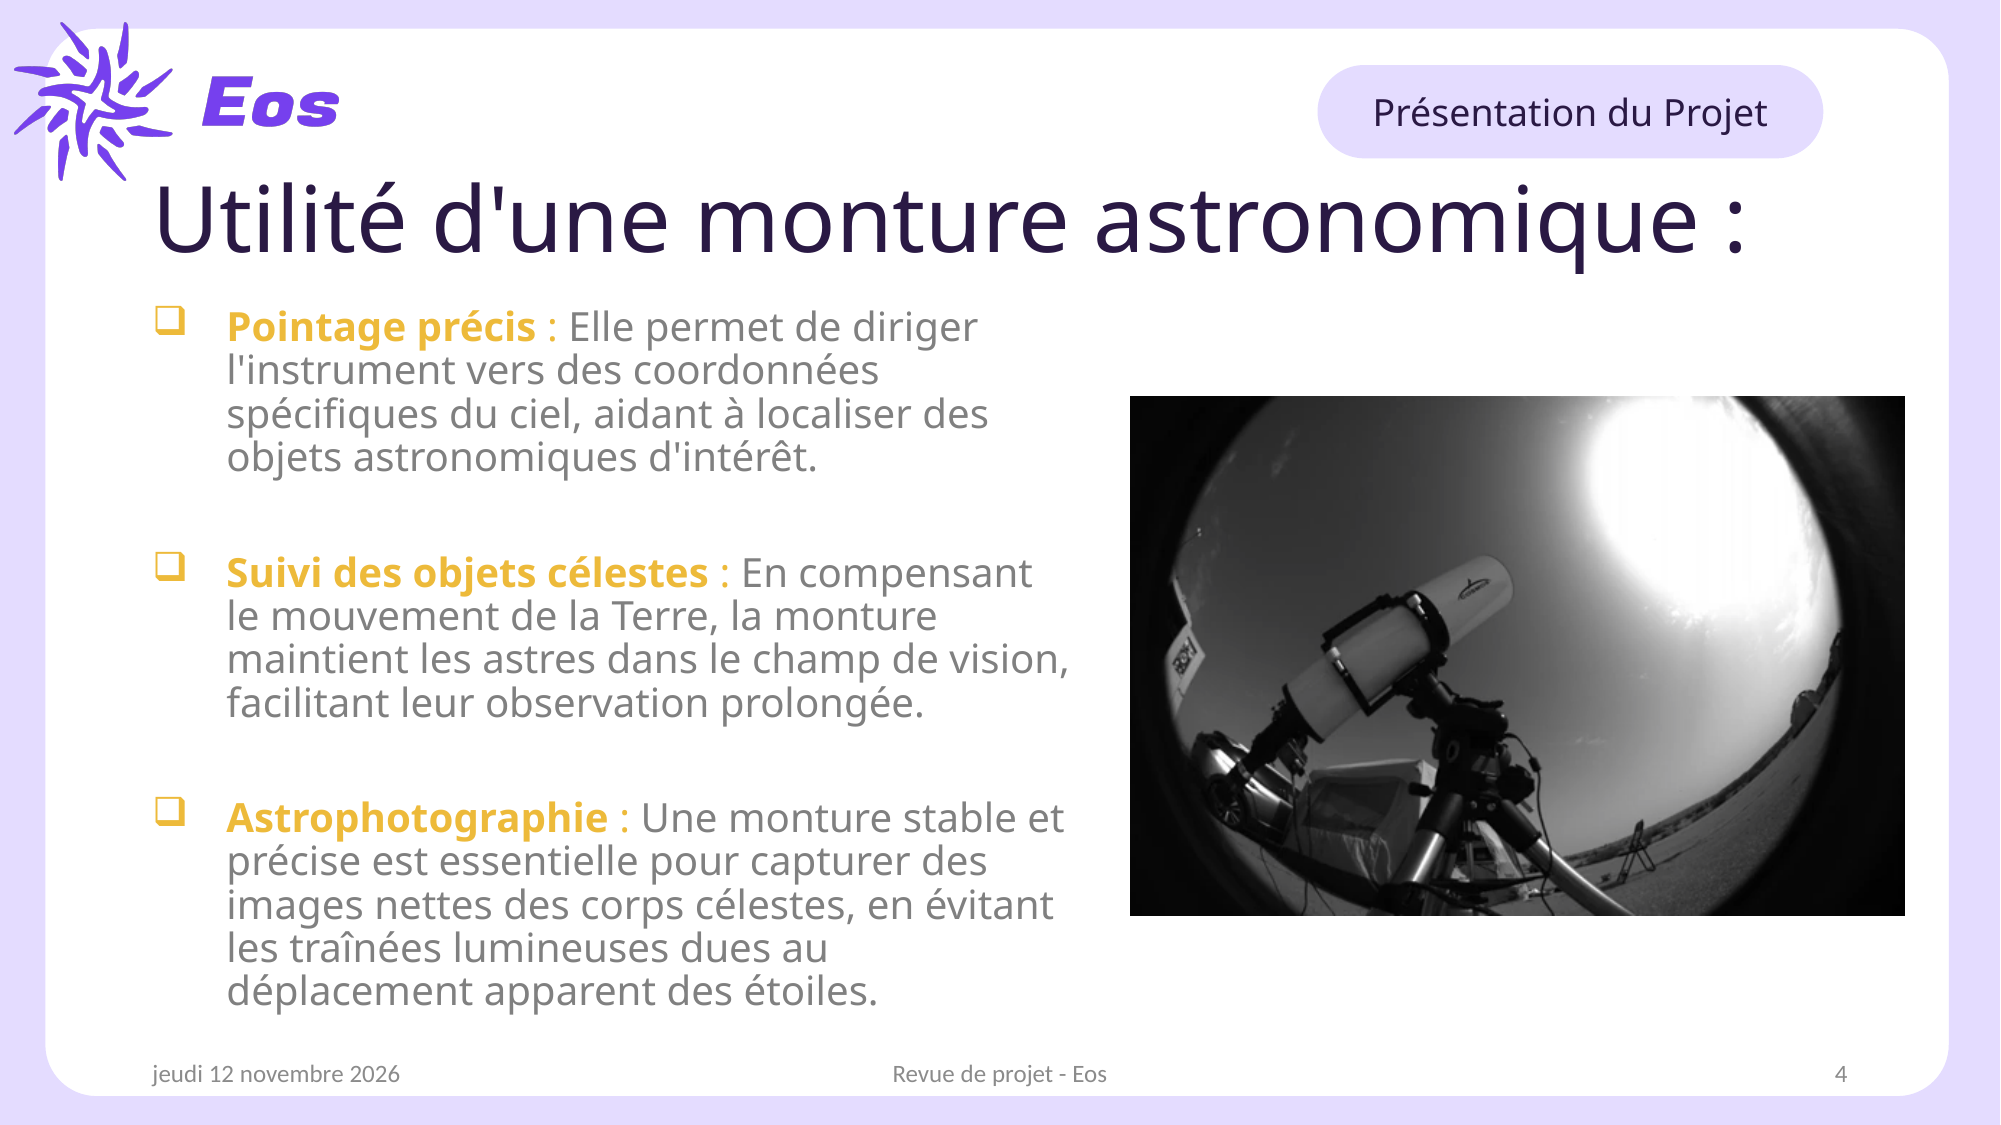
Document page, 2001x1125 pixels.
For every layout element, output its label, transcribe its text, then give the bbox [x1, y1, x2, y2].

title Utilité d'une monture astronomique : [137, 158, 1863, 288]
slide_number 4 [1412, 1042, 1863, 1103]
picture [14, 22, 339, 181]
list Pointage précis : Elle permet de diriger l'instrument vers des coordonnées spécifiques du ciel, aidant à localiser des objets astronomiques d'intérêt. Suivi des objets célestes : En compensant le mouvement de la Terre, la monture maintient les astres dans le champ de vision, facilitant leur observation prolongée. Astrophotographie : Une monture stable et précise est essentielle pour capturer des images nettes des corps célestes, en évitant les traînées lumineuses dues au déplacement apparent des étoiles. [137, 299, 1090, 1028]
text_box Présentation du Projet [1316, 63, 1825, 160]
footer Revue de projet - Eos [662, 1042, 1338, 1103]
slide_number jeudi 20 février 2025 [137, 1042, 588, 1103]
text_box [1129, 395, 1906, 917]
